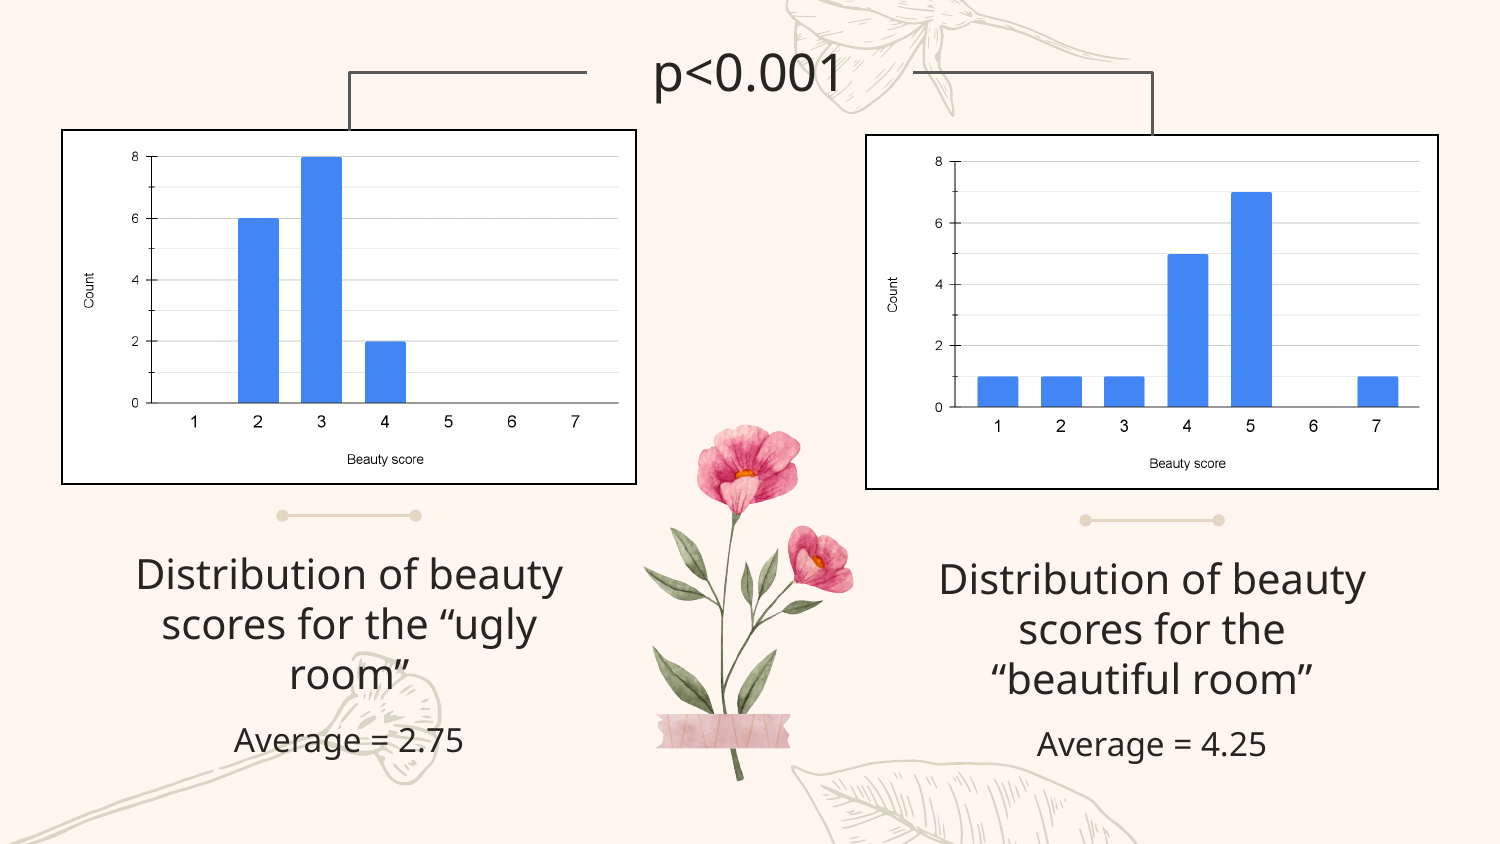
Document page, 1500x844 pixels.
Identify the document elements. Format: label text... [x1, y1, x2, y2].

picture [867, 135, 1438, 489]
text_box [348, 72, 587, 132]
subtitle p<0.001 [586, 24, 914, 121]
picture [62, 131, 636, 484]
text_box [539, 324, 961, 844]
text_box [912, 72, 1153, 137]
subtitle Distribution of beauty scores for the “beautiful room” Average = 4.25 [965, 537, 1384, 710]
subtitle Distribution of beauty scores for the “ugly room” Average = 2.75 [117, 533, 534, 840]
